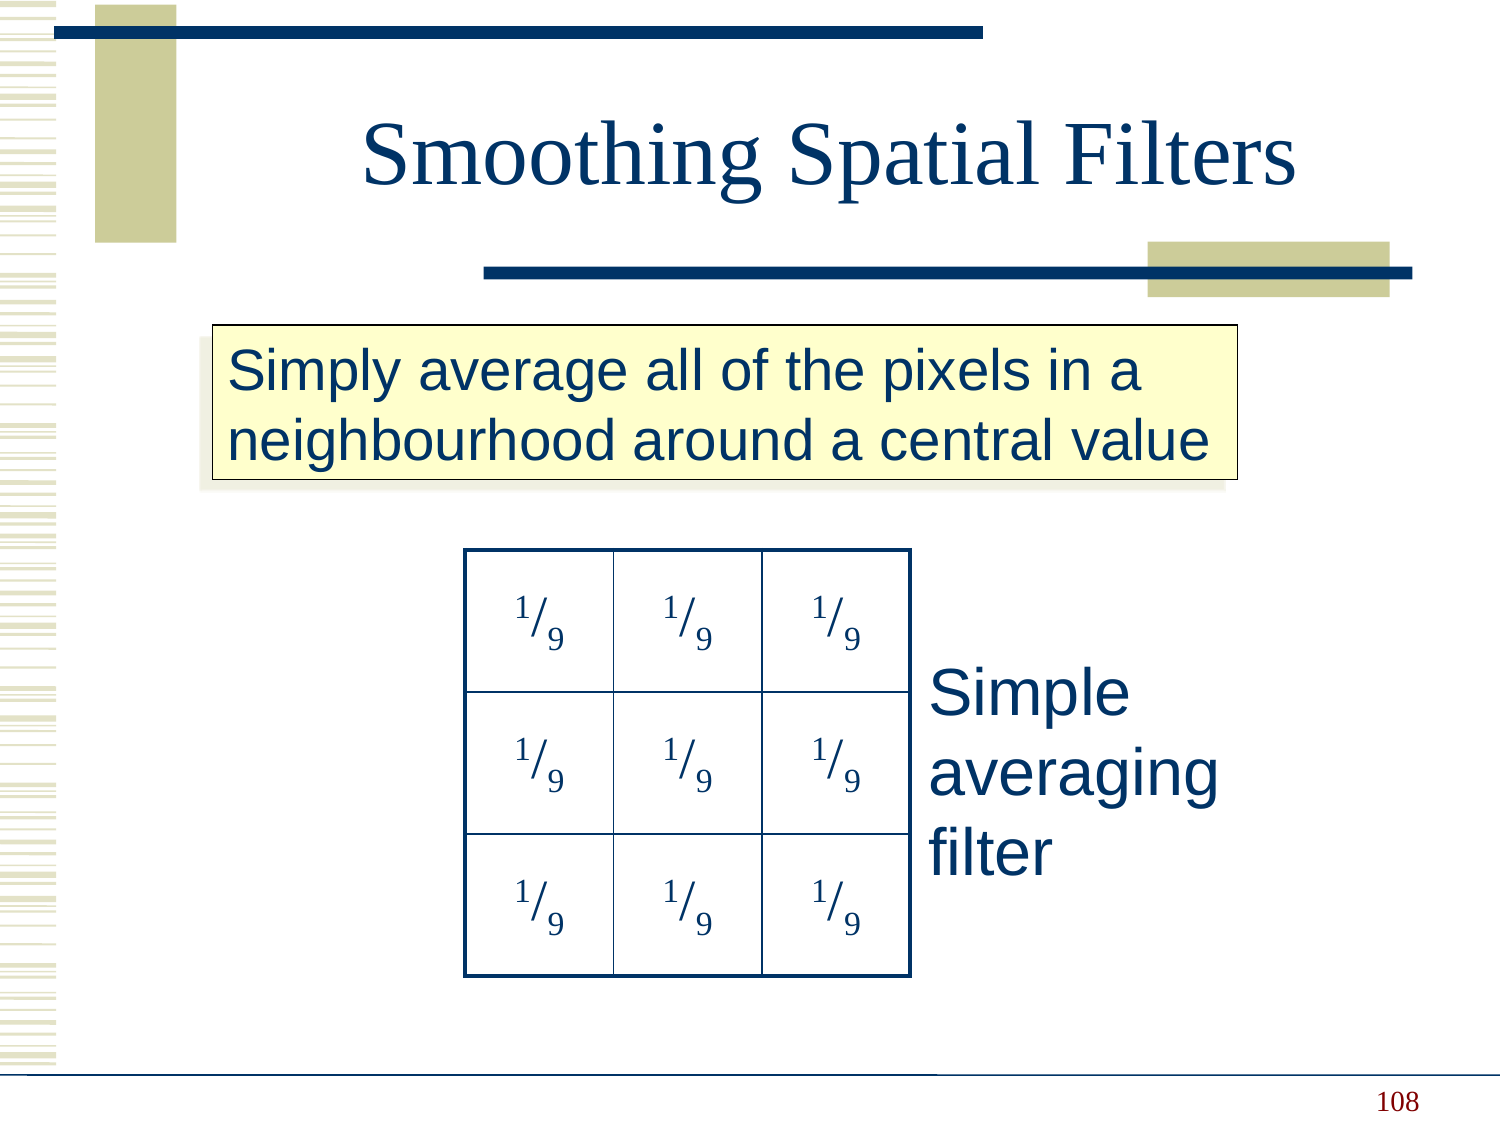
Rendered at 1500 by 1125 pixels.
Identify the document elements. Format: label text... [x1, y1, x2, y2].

table_header 1/9 [467, 552, 613, 691]
table_cell 1/9 [763, 693, 908, 833]
table_cell 1/9 [467, 835, 613, 974]
table_header 1/9 [763, 552, 908, 691]
text_box 108 [1074, 1049, 1435, 1125]
table_cell 1/9 [614, 693, 761, 833]
table_cell 1/9 [467, 693, 613, 833]
table_header 1/9 [614, 552, 761, 691]
text_box Simply average all of the pixels in a neighbourhood around a central value [212, 324, 1238, 480]
title Smoothing Spatial Filters [224, 62, 1436, 251]
text_box Simple averaging filter [913, 641, 1250, 894]
table_cell 1/9 [614, 835, 761, 974]
table_cell 1/9 [763, 835, 908, 974]
